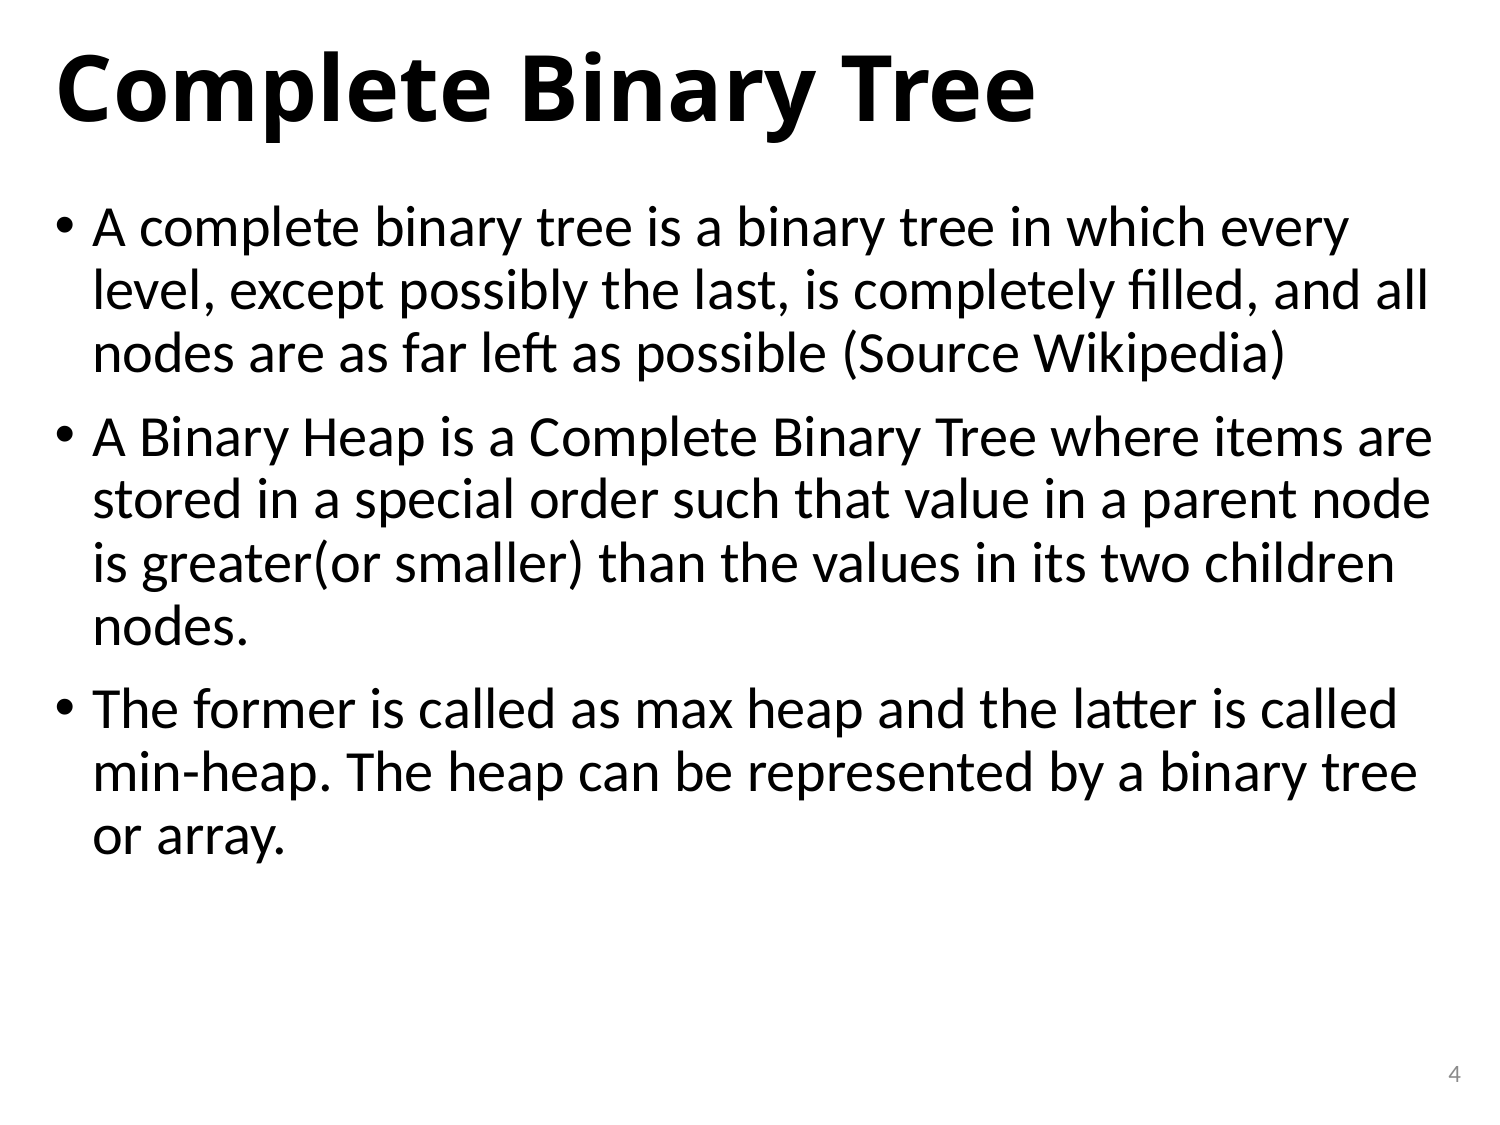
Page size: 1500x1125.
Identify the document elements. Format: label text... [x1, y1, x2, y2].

slide_number 4 [1138, 1042, 1477, 1103]
title Complete Binary Tree [39, 22, 1461, 161]
list A complete binary tree is a binary tree in which every level, except possibly the last, is completely filled, and all nodes are as far left as possible (Source Wikipedia) A Binary Heap is a Complete Binary Tree where items are stored in a special order such that value in a parent node is greater(or smaller) than the values in its two children nodes. The former is called as max heap and the latter is called min-heap. The heap can be represented by a binary tree or array. [39, 188, 1461, 1085]
